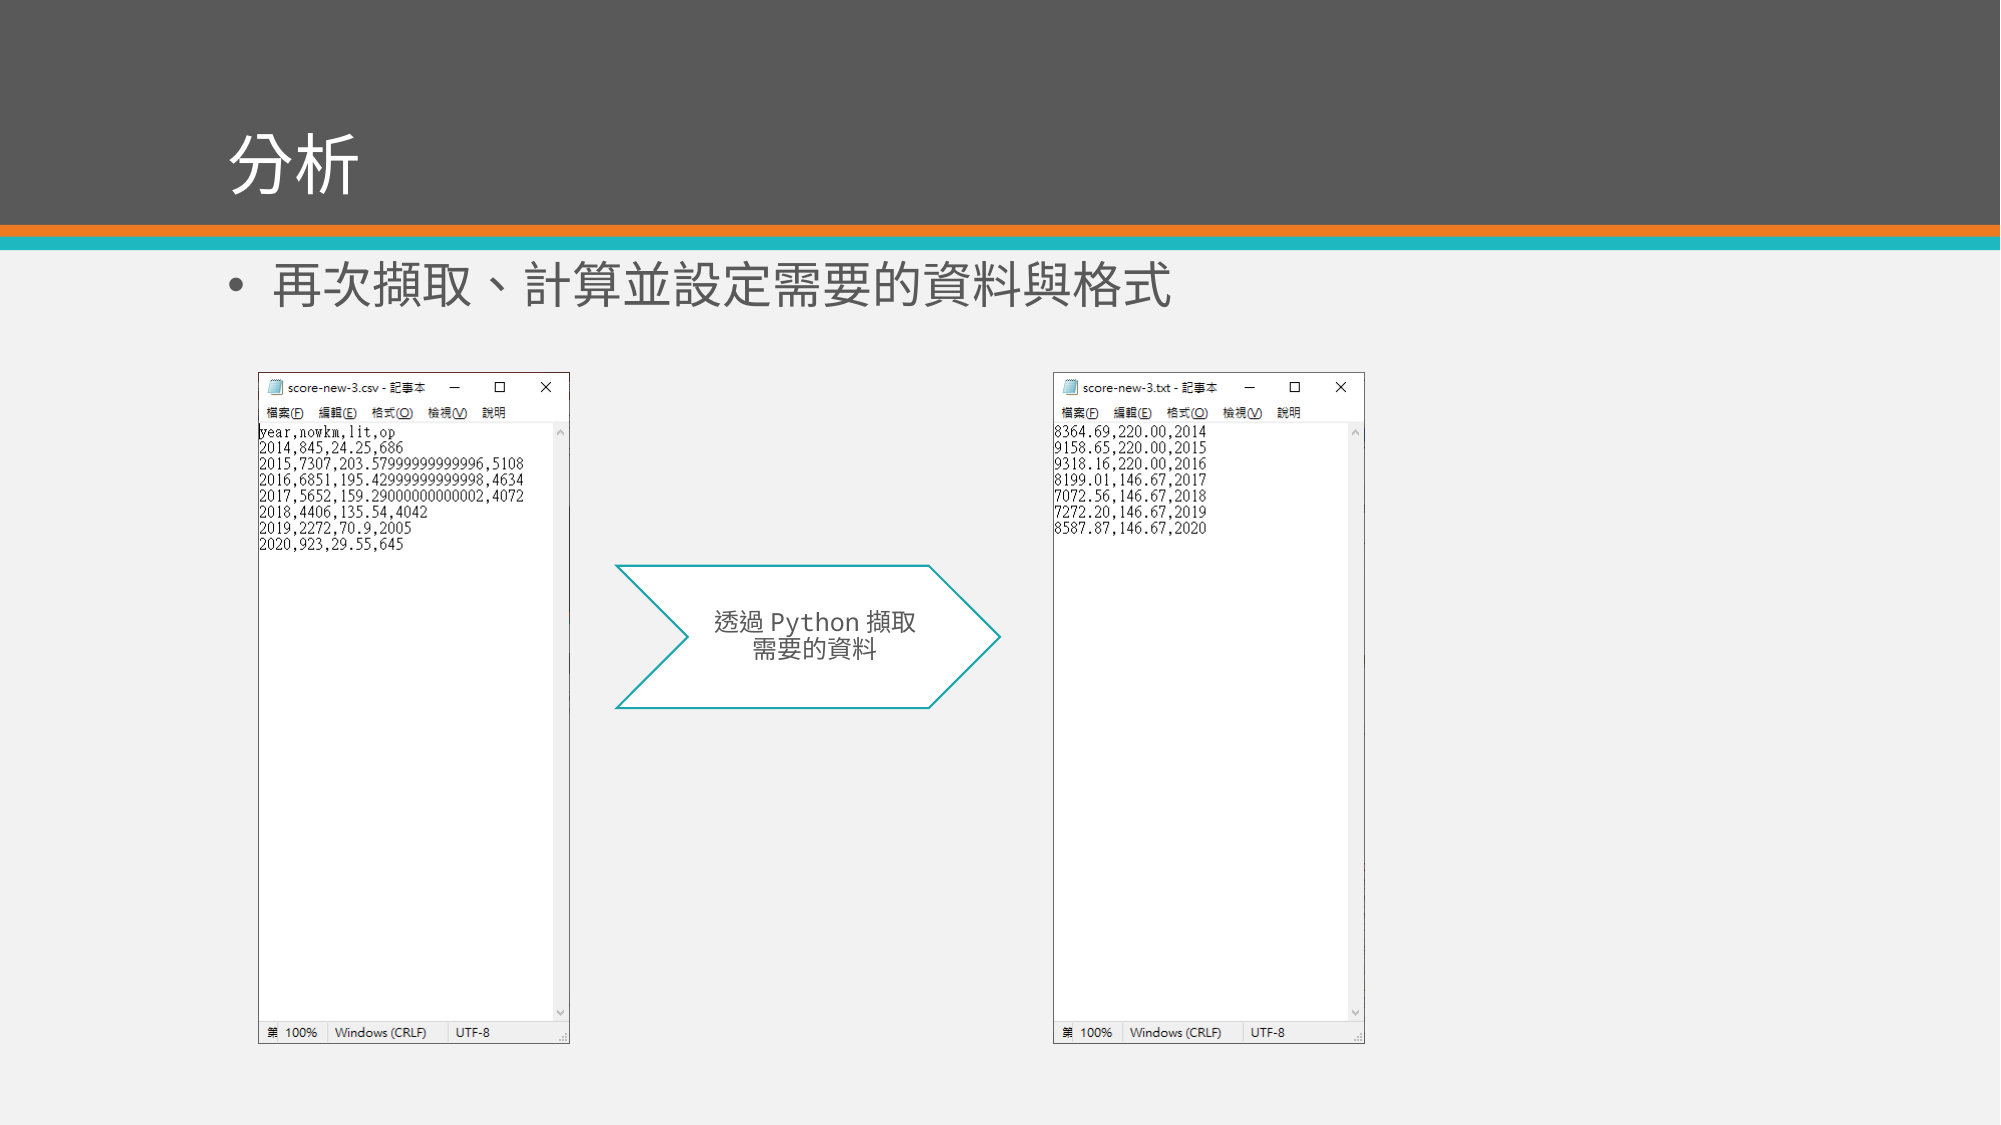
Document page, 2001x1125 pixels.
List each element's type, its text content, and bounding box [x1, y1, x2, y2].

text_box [616, 565, 1000, 709]
title 分析 [212, 41, 1788, 212]
list 再次擷取、計算並設定需要的資料與格式 [212, 252, 1788, 966]
picture [258, 372, 570, 1044]
picture [1053, 372, 1365, 1044]
